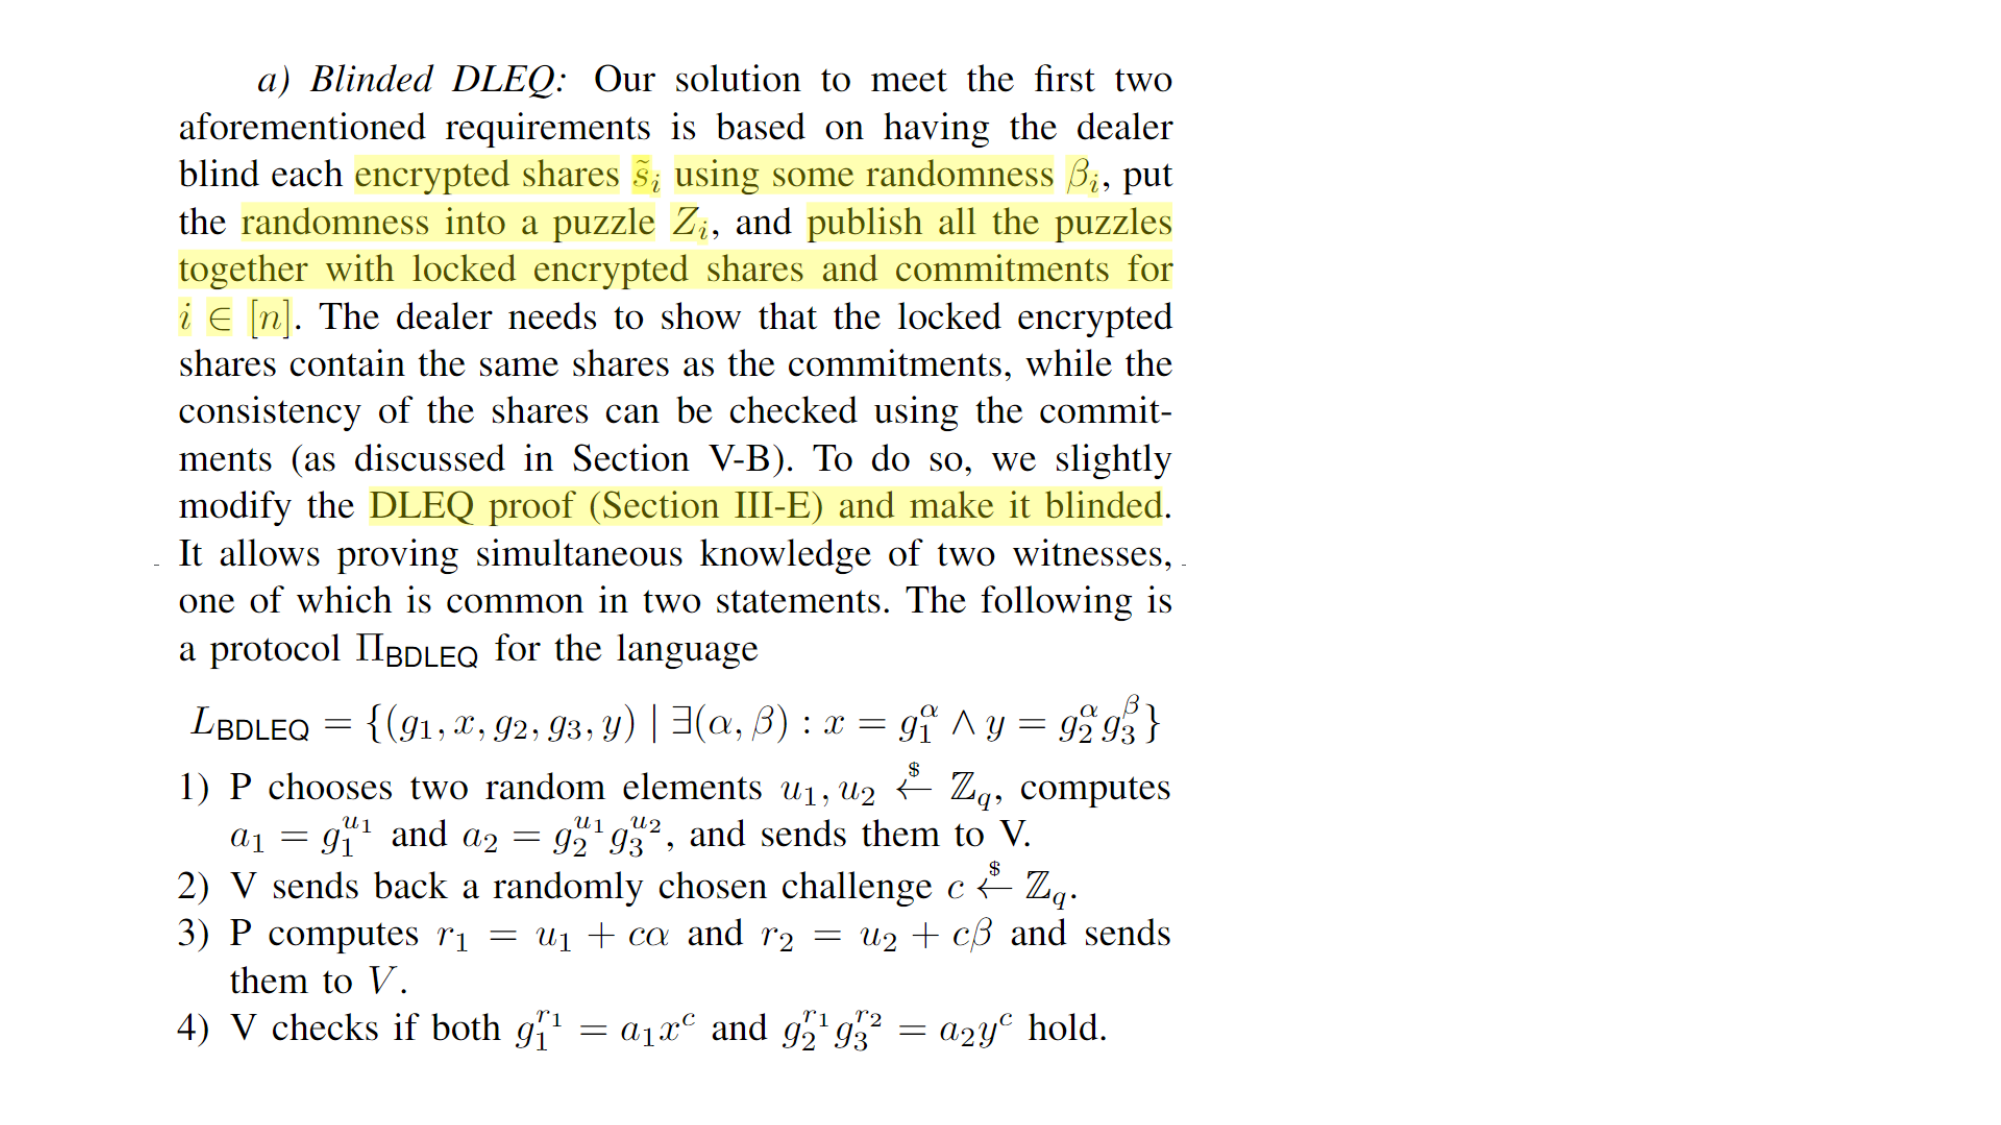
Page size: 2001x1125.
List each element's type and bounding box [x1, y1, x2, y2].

picture [153, 60, 1186, 1065]
